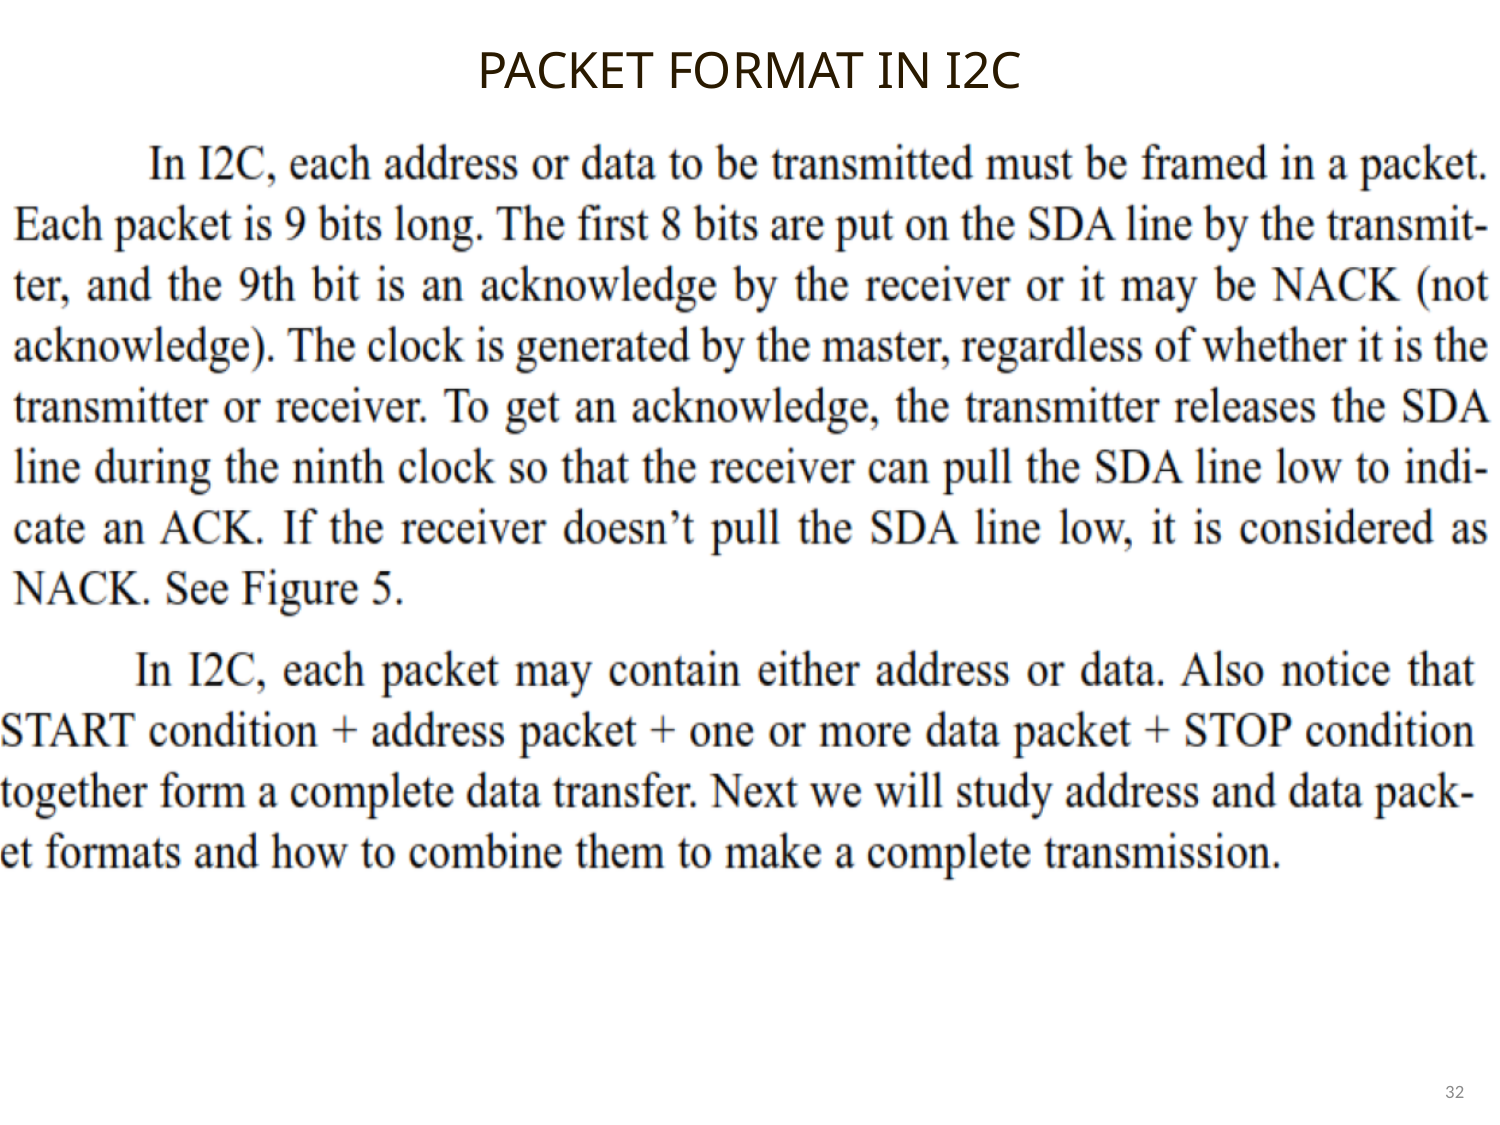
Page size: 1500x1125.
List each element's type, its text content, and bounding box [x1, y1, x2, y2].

text_box PACKET FORMAT IN I2C [374, 31, 1125, 107]
picture [0, 131, 1500, 890]
